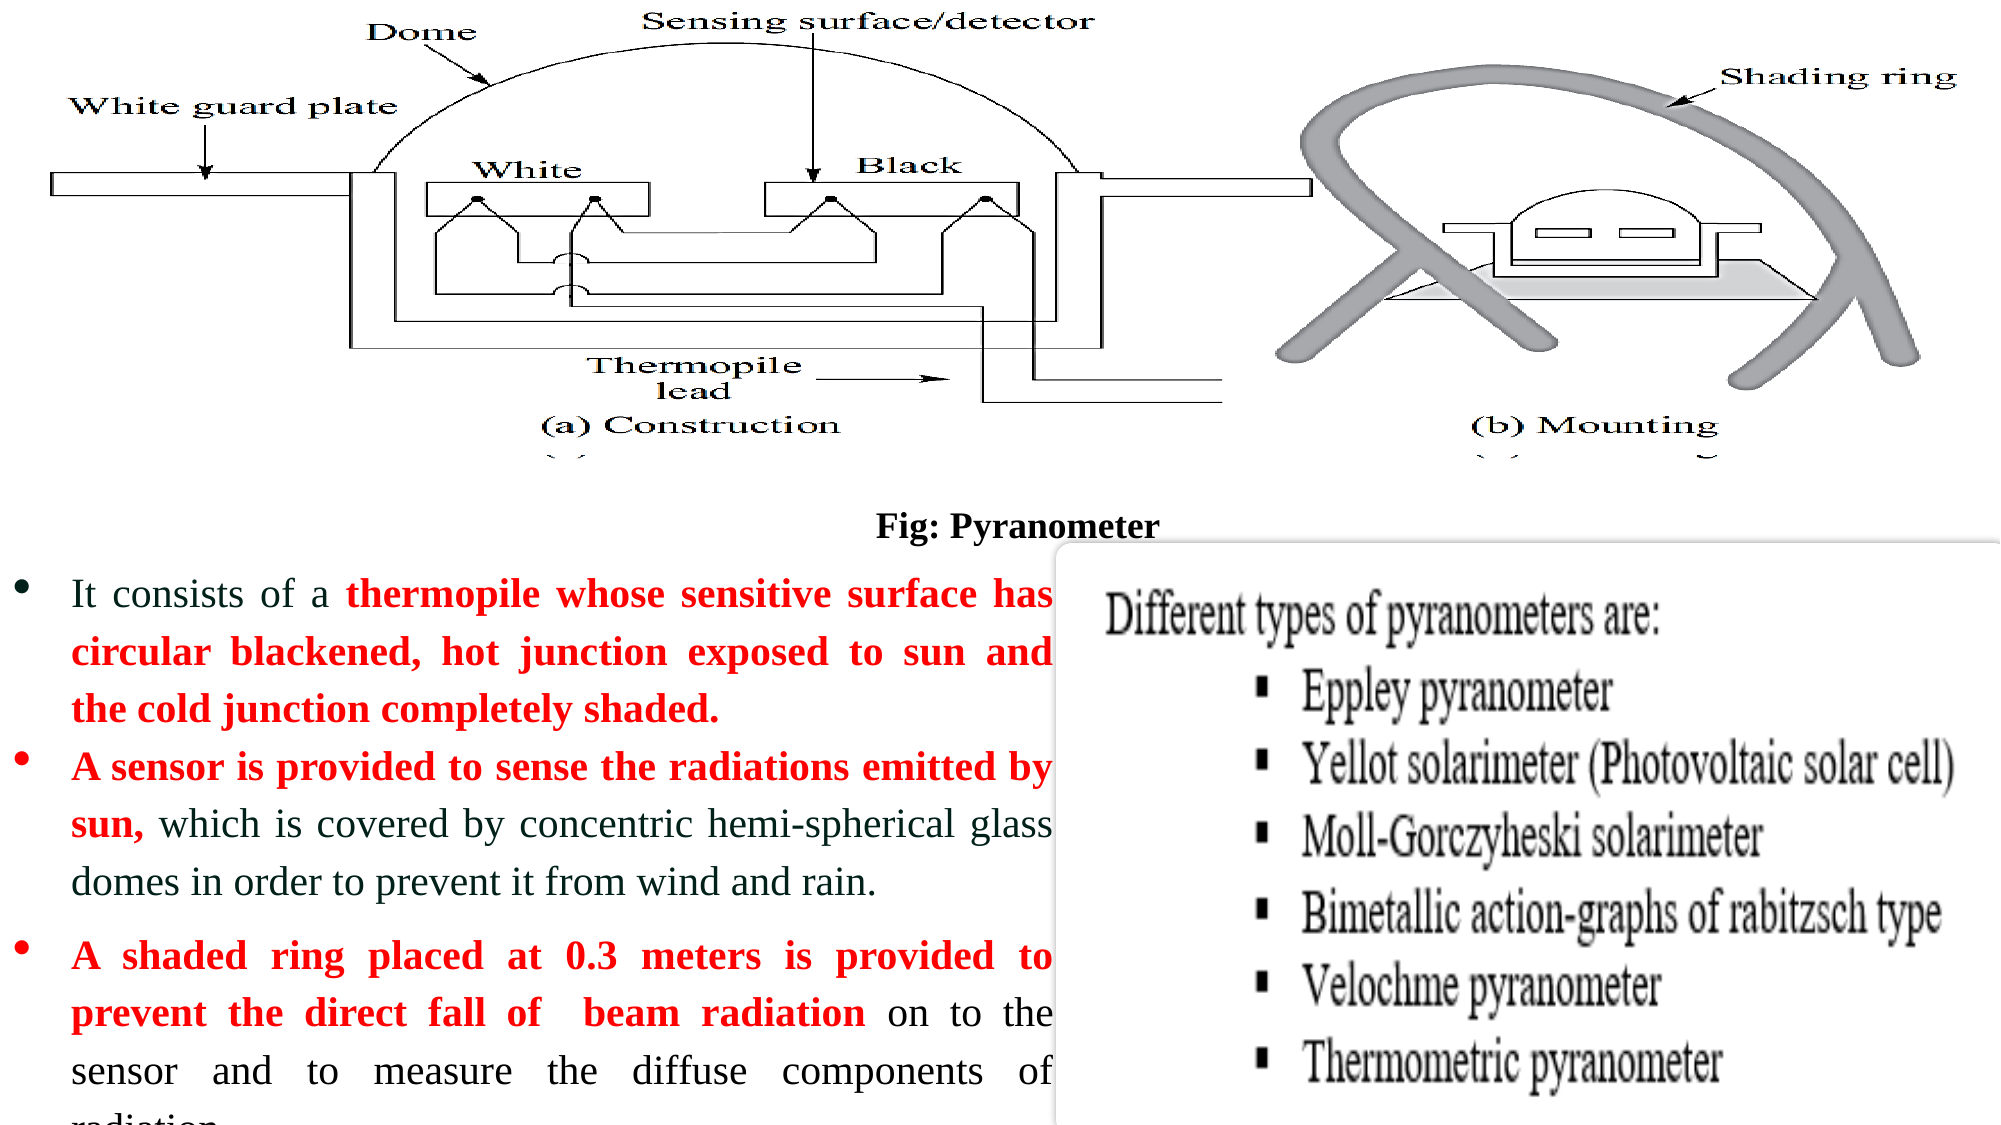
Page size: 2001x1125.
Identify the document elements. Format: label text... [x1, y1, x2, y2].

text_box It consists of a thermopile whose sensitive surface has circular blackened, hot junction exposed to sun and the cold junction completely shaded. A sensor is provided to sense the radiations emitted by sun, which is covered by concentric hemi-spherical glass domes in order to prevent it from wind and rain. A shaded ring placed at 0.3 meters is provided to prevent the direct fall of beam radiation on to the sensor and to measure the diffuse components of radiation. [0, 551, 1052, 1125]
picture [1087, 573, 1979, 1105]
text_box Fig: Pyranometer [499, 487, 1500, 551]
picture [19, 0, 2000, 476]
